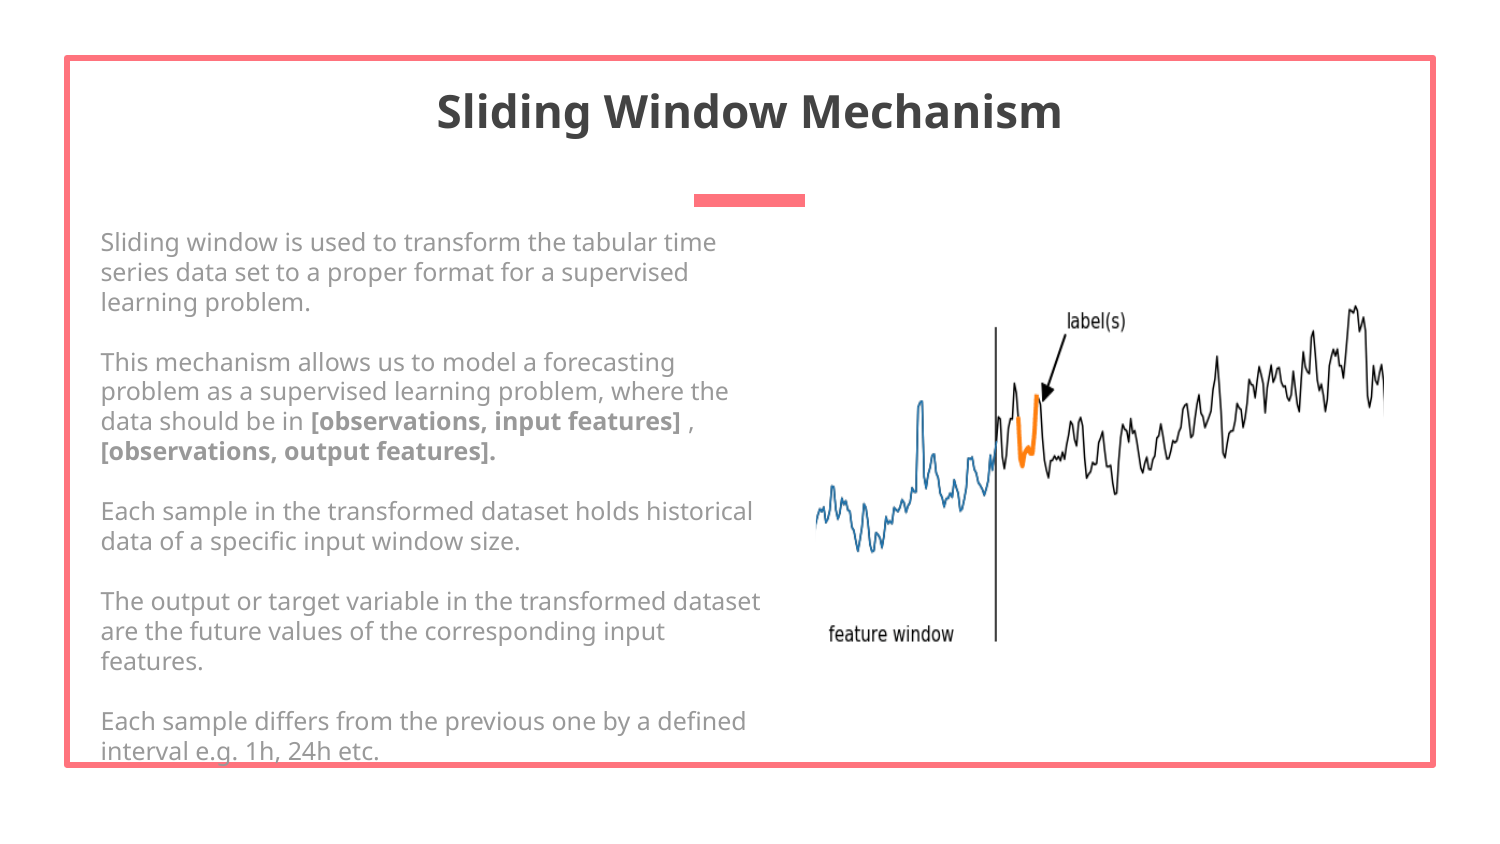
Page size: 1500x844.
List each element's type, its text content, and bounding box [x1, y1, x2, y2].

picture [815, 299, 1385, 651]
title Sliding Window Mechanism [0, 35, 1500, 186]
text_box Sliding window is used to transform the tabular time series data set to a proper format for a supervised learning problem. This mechanism allows us to model a forecasting problem as a supervised learning problem, where the data should be in [observations, input features] , [observations, output features]. Each sample in the transformed dataset holds historical data of a specific input window size. The output or target variable in the transformed dataset are the future values of the corresponding input features. Each sample differs from the previous one by a defined interval e.g. 1h, 24h etc. [85, 218, 788, 773]
